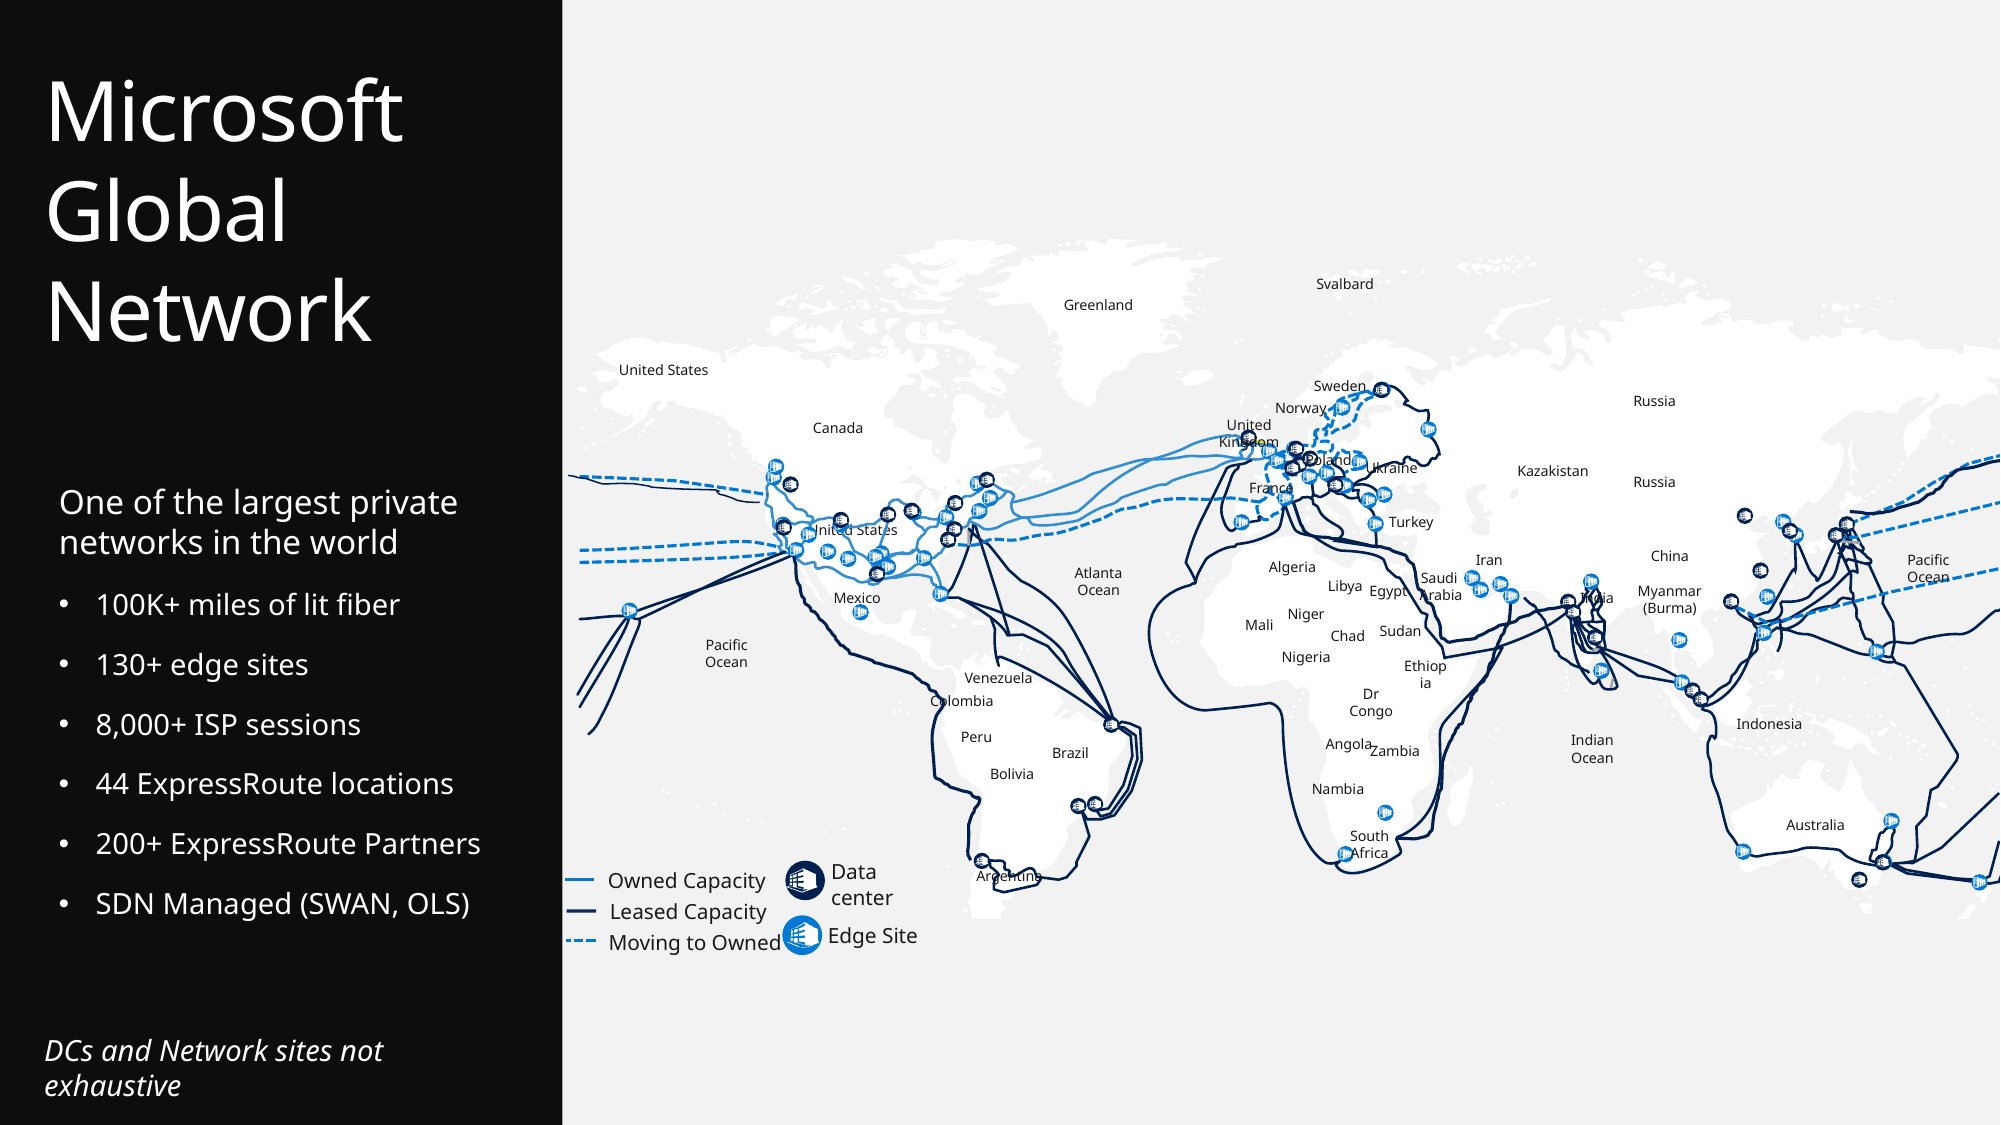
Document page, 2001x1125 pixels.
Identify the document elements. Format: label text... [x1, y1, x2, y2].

text_box One of the largest private networks in the world 100K+ miles of lit fiber 130+ edge sites 8,000+ ISP sessions 44 ExpressRoute locations 200+ ExpressRoute Partners SDN Managed (SWAN, OLS) [44, 473, 554, 928]
text_box DCs and Network sites not exhaustive [44, 1040, 540, 1093]
title Microsoft Global Network [44, 58, 563, 206]
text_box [554, 221, 2000, 956]
text_box [0, 0, 563, 1125]
